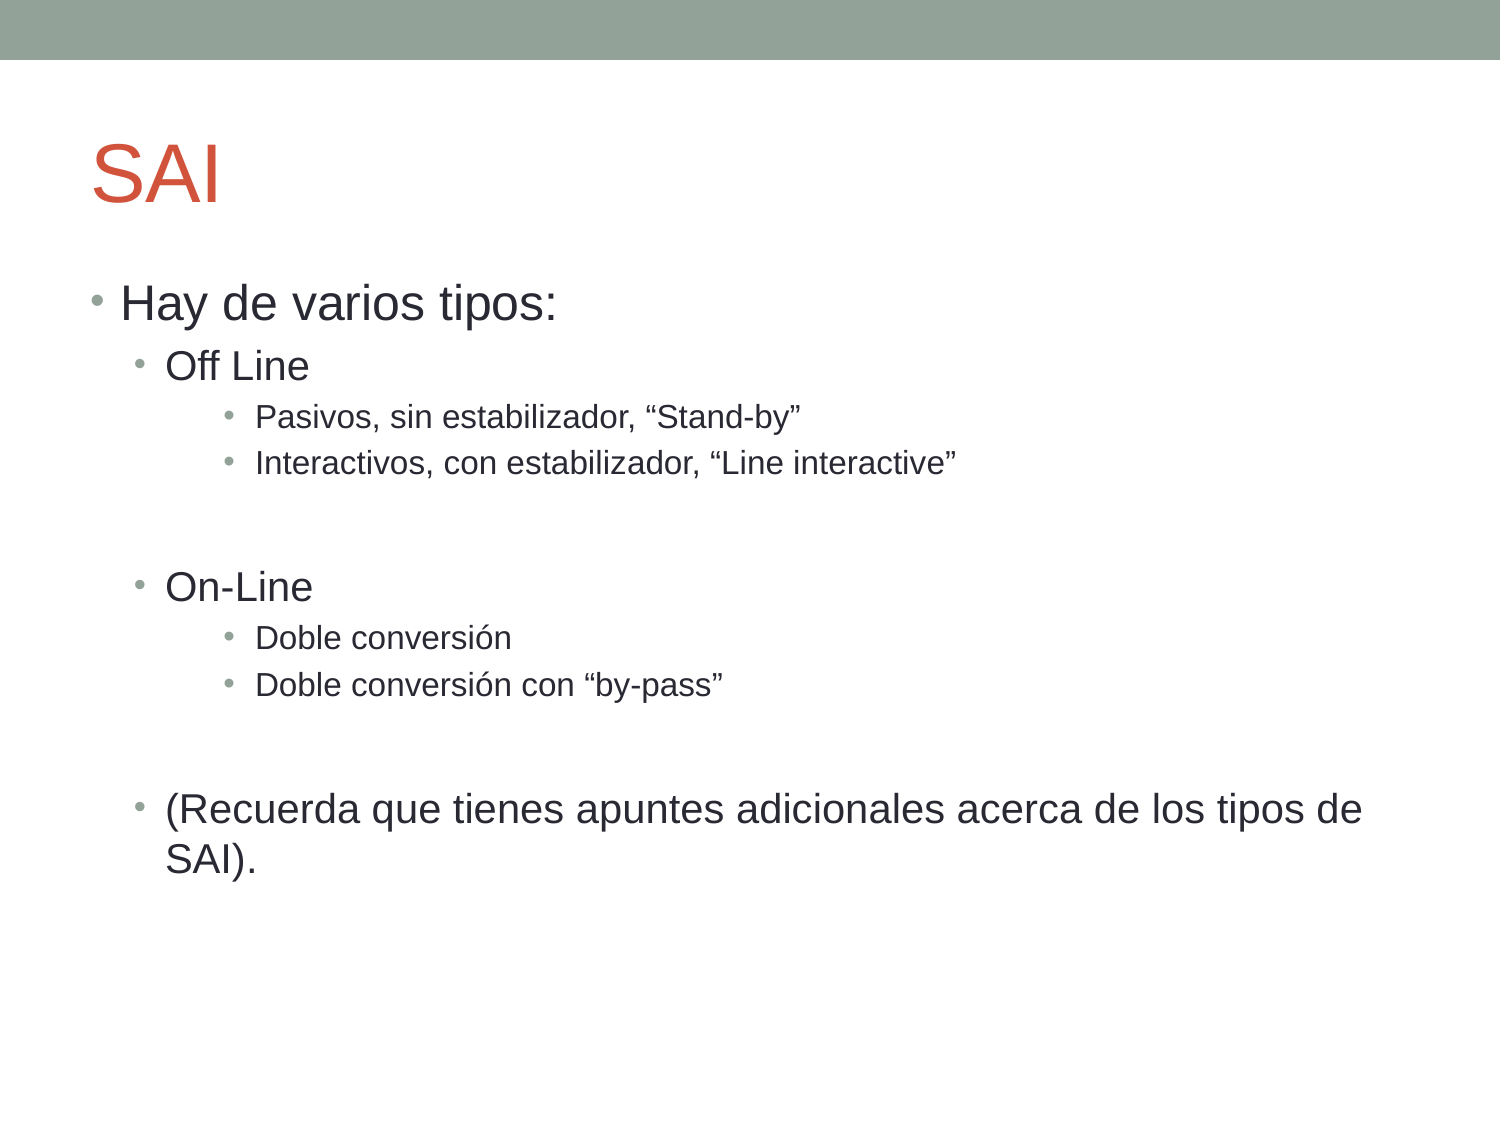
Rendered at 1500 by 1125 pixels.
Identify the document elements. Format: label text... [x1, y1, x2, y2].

title SAI [75, 87, 1425, 250]
list Hay de varios tipos: Off Line Pasivos, sin estabilizador, “Stand-by” Interactivos, con estabilizador, “Line interactive” On-Line Doble conversión Doble conversión con “by-pass” (Recuerda que tienes apuntes adicionales acerca de los tipos de SAI). [75, 262, 1425, 1063]
